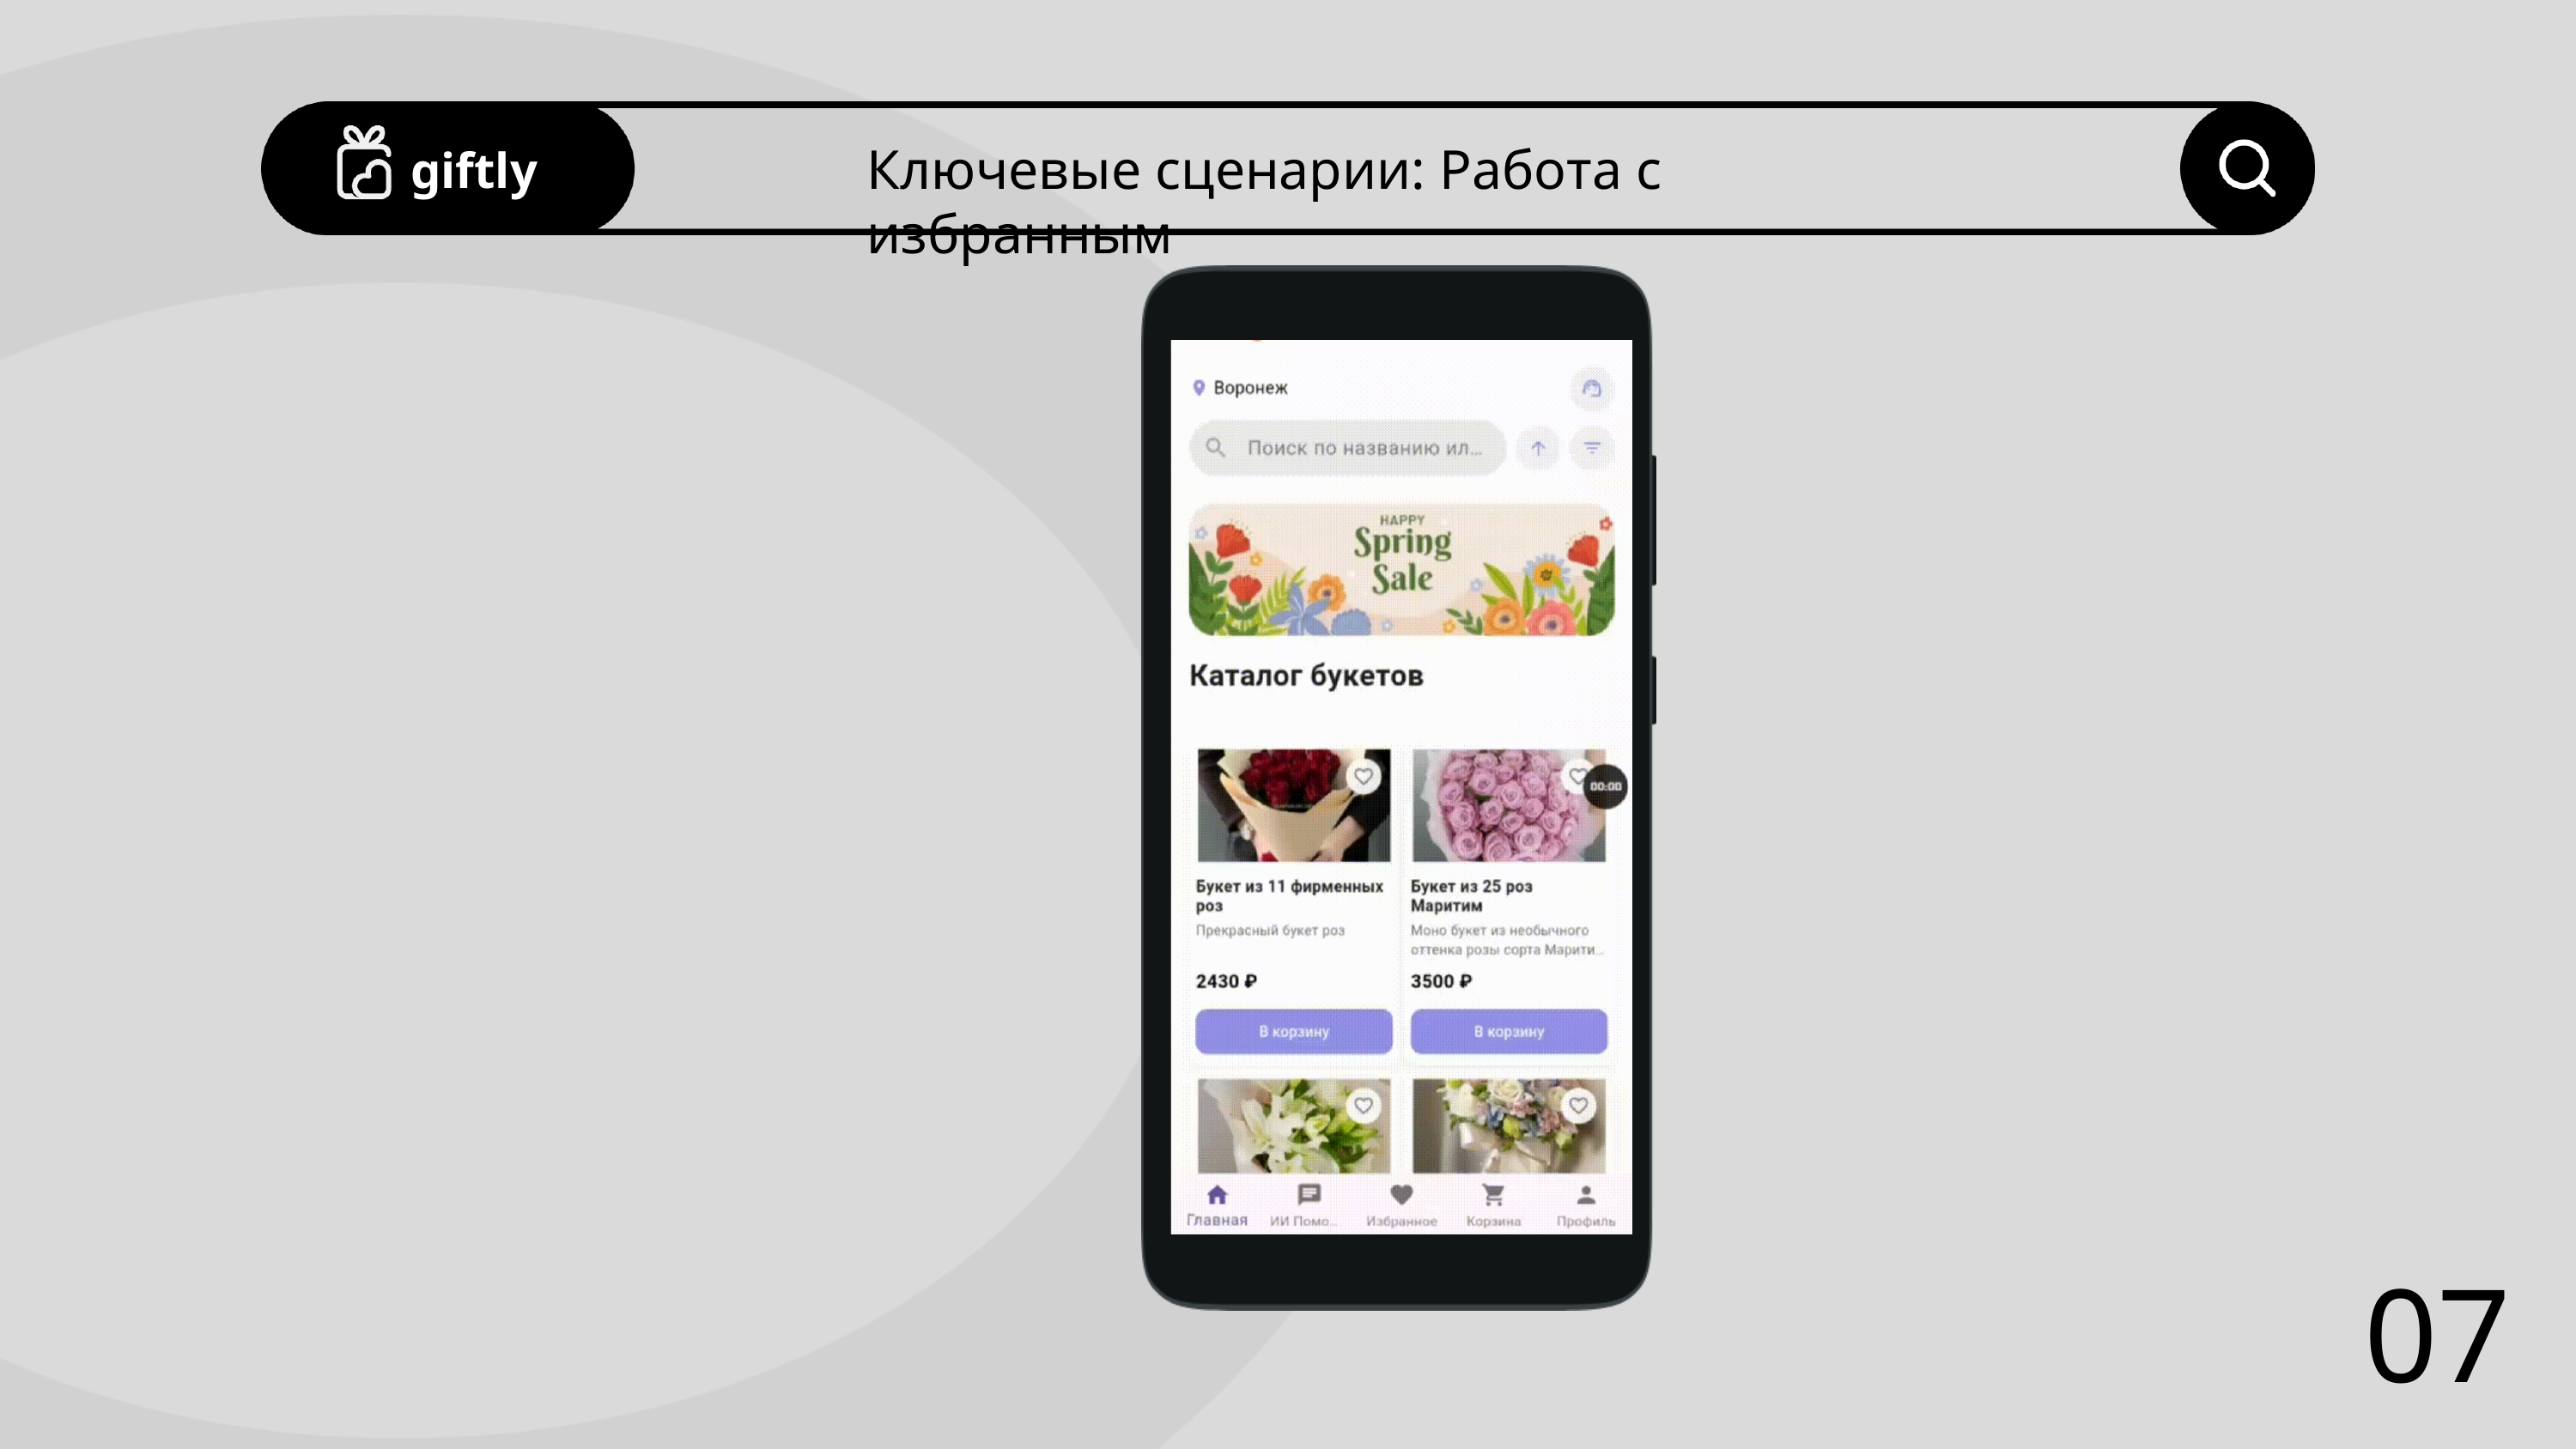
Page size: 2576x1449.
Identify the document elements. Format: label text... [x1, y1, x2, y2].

picture [0, 15, 2315, 1449]
text_box 07 [2364, 1253, 2576, 1366]
